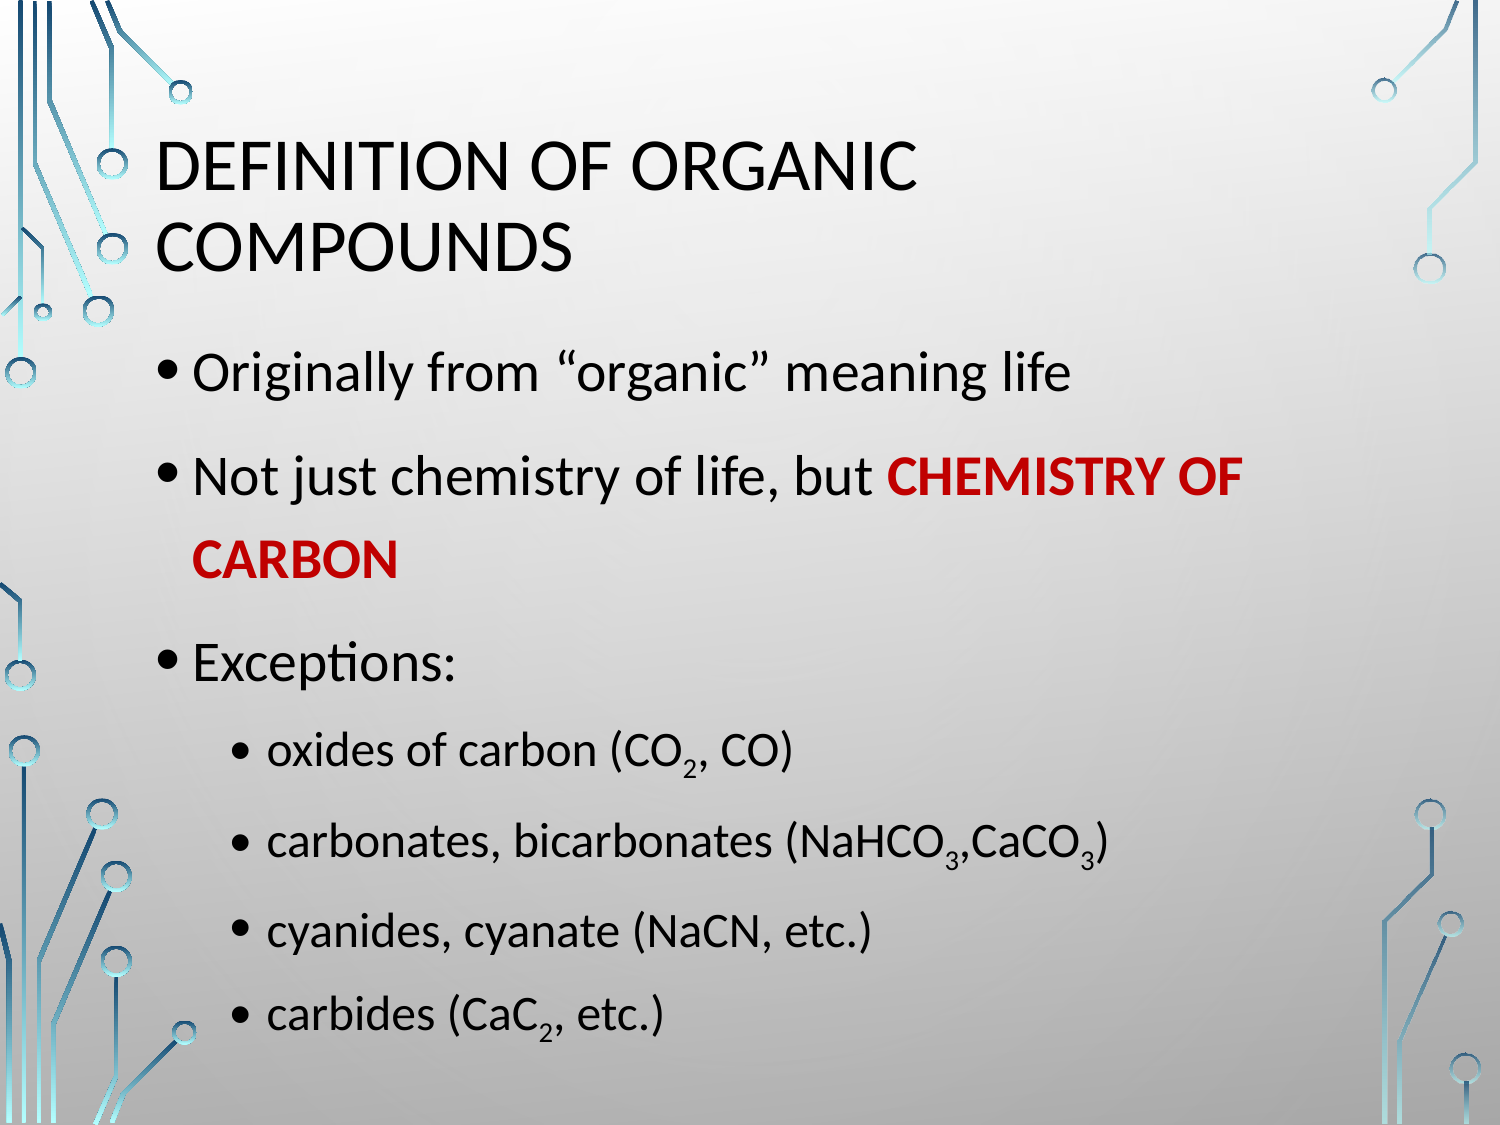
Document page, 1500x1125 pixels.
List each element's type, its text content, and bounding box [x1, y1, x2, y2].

title Definition of organic compounds [140, 101, 1360, 312]
list Originally from “organic” meaning life Not just chemistry of life, but CHEMISTRY OF CARBON Exceptions: oxides of carbon (CO2, CO) carbonates, bicarbonates (NaHCO3,CaCO3) cyanides, cyanate (NaCN, etc.) carbides (CaC2, etc.) [140, 312, 1438, 1063]
